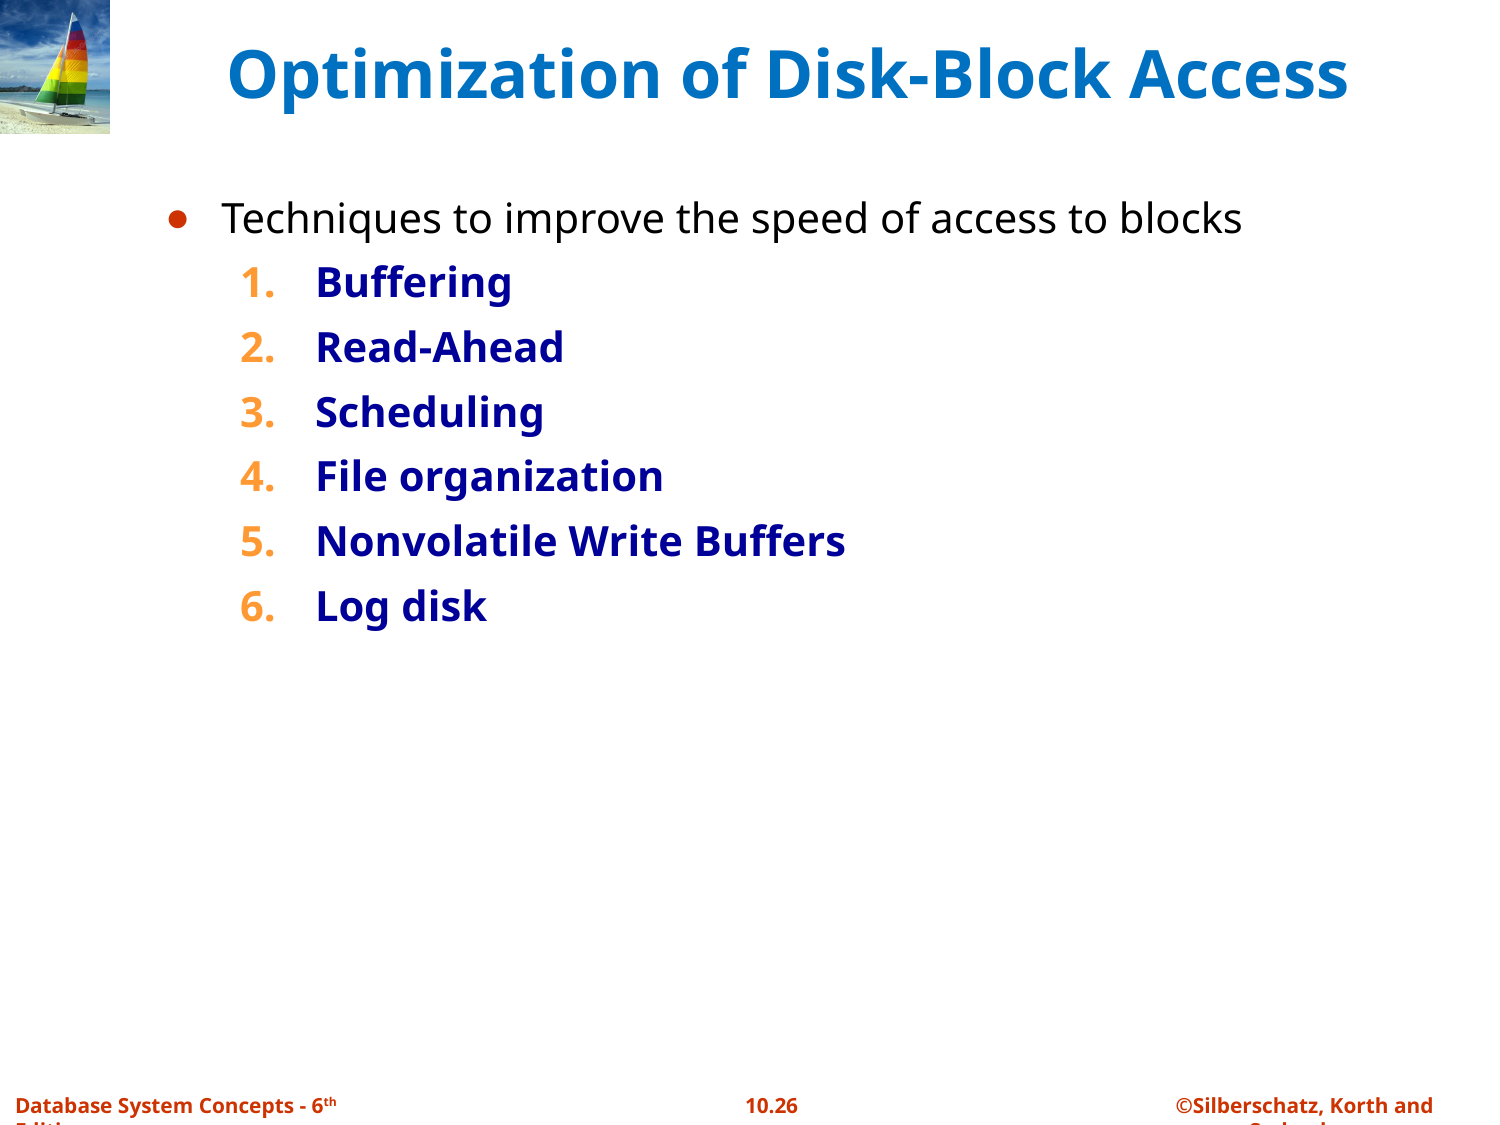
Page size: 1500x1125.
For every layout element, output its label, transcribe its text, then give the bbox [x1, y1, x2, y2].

picture [0, 0, 110, 134]
list Techniques to improve the speed of access to blocks Buffering Read-Ahead Scheduling File organization Nonvolatile Write Buffers Log disk [150, 184, 1410, 1020]
title Optimization of Disk-Block Access [126, 19, 1451, 120]
